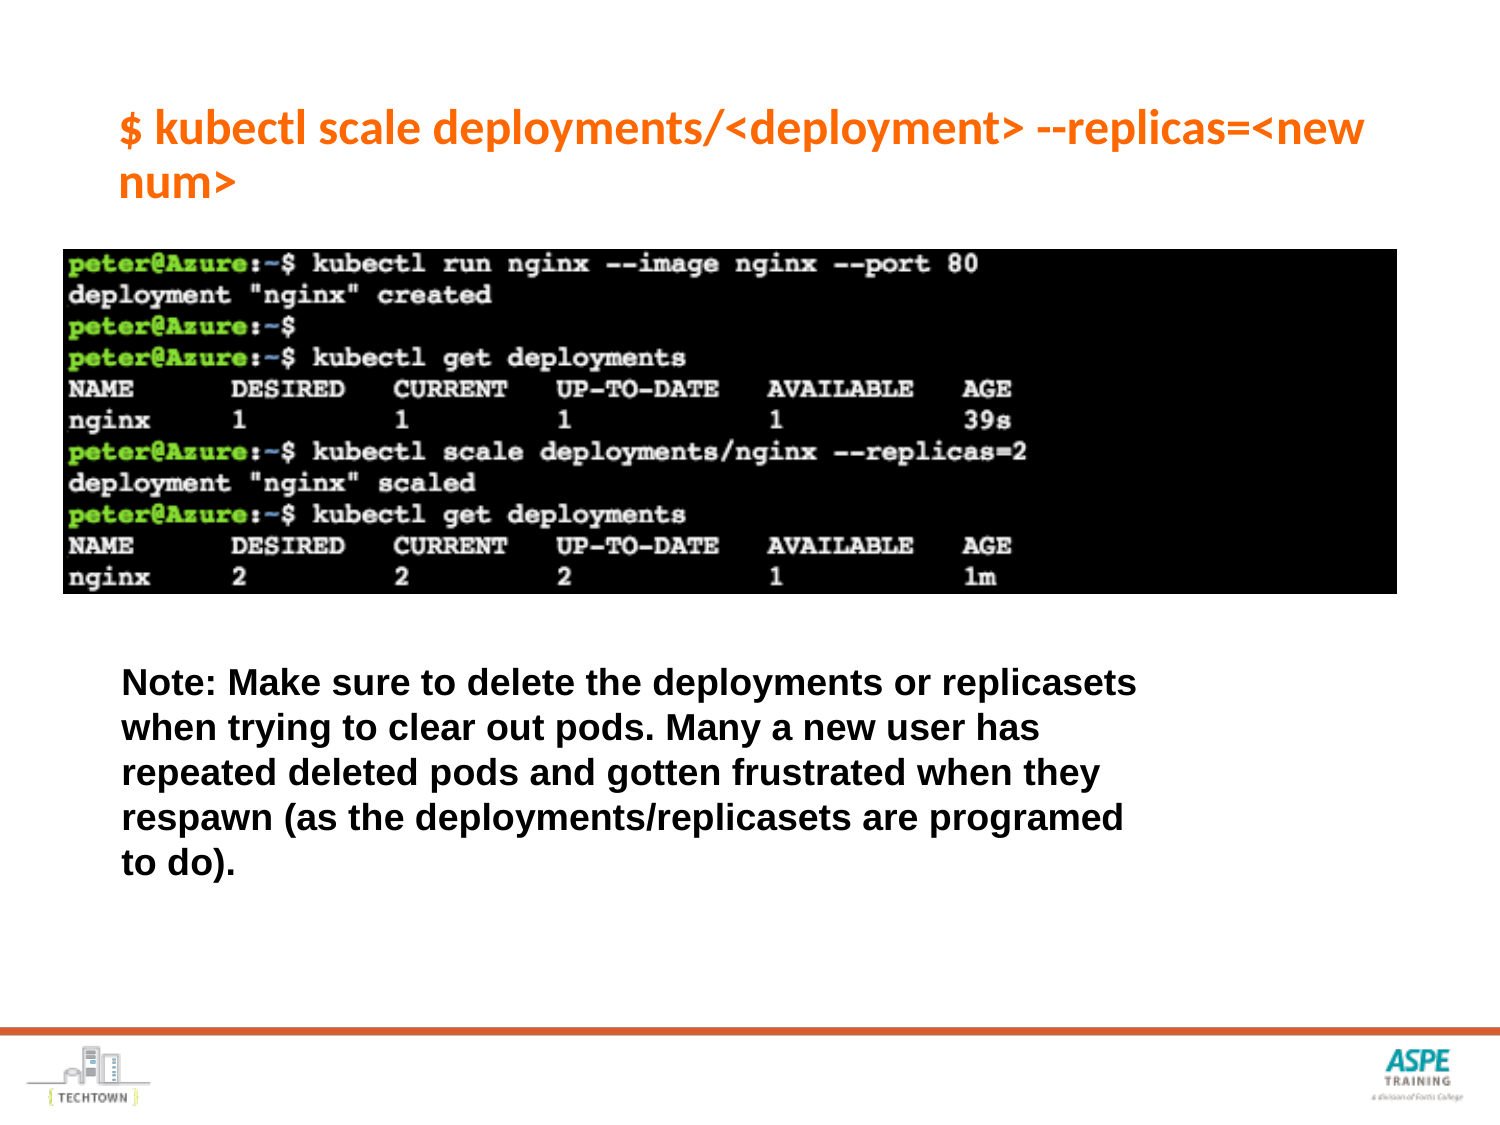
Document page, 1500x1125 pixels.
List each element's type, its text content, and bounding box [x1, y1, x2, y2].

title $ kubectl scale deployments/<deployment> --replicas=<new num> [103, 59, 1397, 249]
text_box Note: Make sure to delete the deployments or replicasets when trying to clear out pods. Many a new user has repeated deleted pods and gotten frustrated when they respawn (as the deployments/replicasets are programed to do). [106, 650, 1154, 975]
picture [63, 249, 1397, 594]
